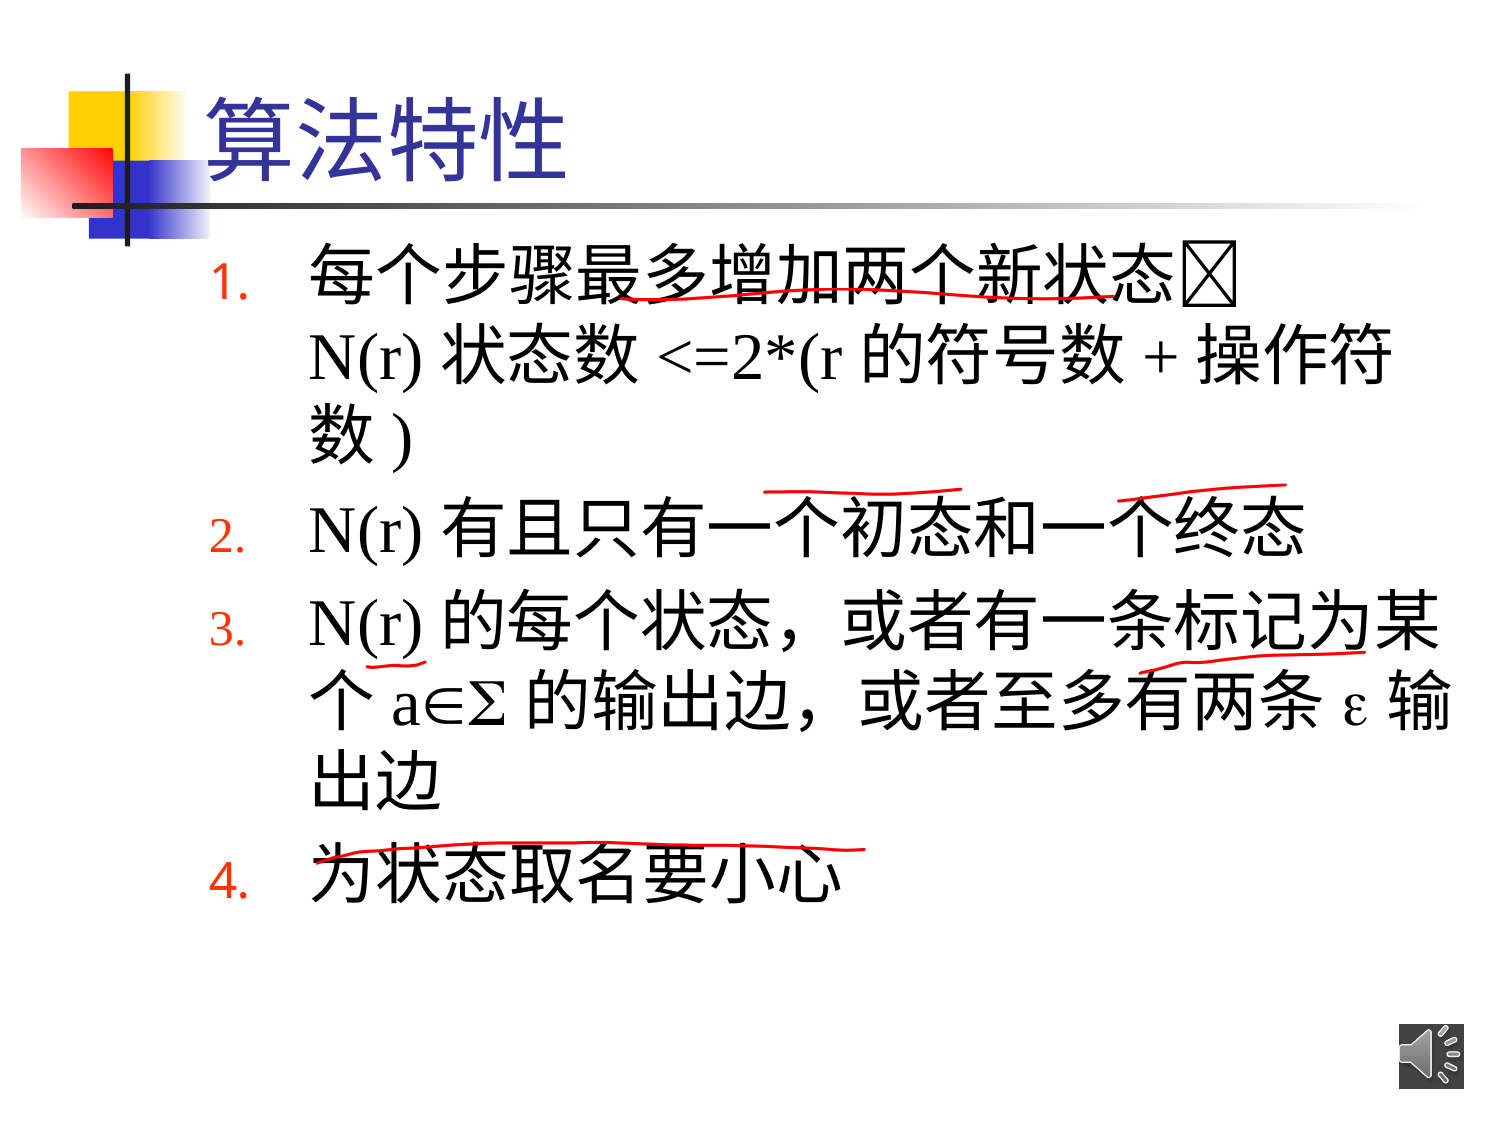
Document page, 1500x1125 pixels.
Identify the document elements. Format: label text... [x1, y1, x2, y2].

title 算法特性 [188, 12, 1468, 200]
list 每个步骤最多增加两个新状态 N(r)状态数<=2*(r的符号数+操作符数) N(r)有且只有一个初态和一个终态 N(r)的每个状态，或者有一条标记为某个a的输出边，或者至多有两条e输出边 为状态取名要小心 [193, 224, 1469, 1000]
picture [1397, 1022, 1465, 1090]
picture [316, 288, 1376, 875]
